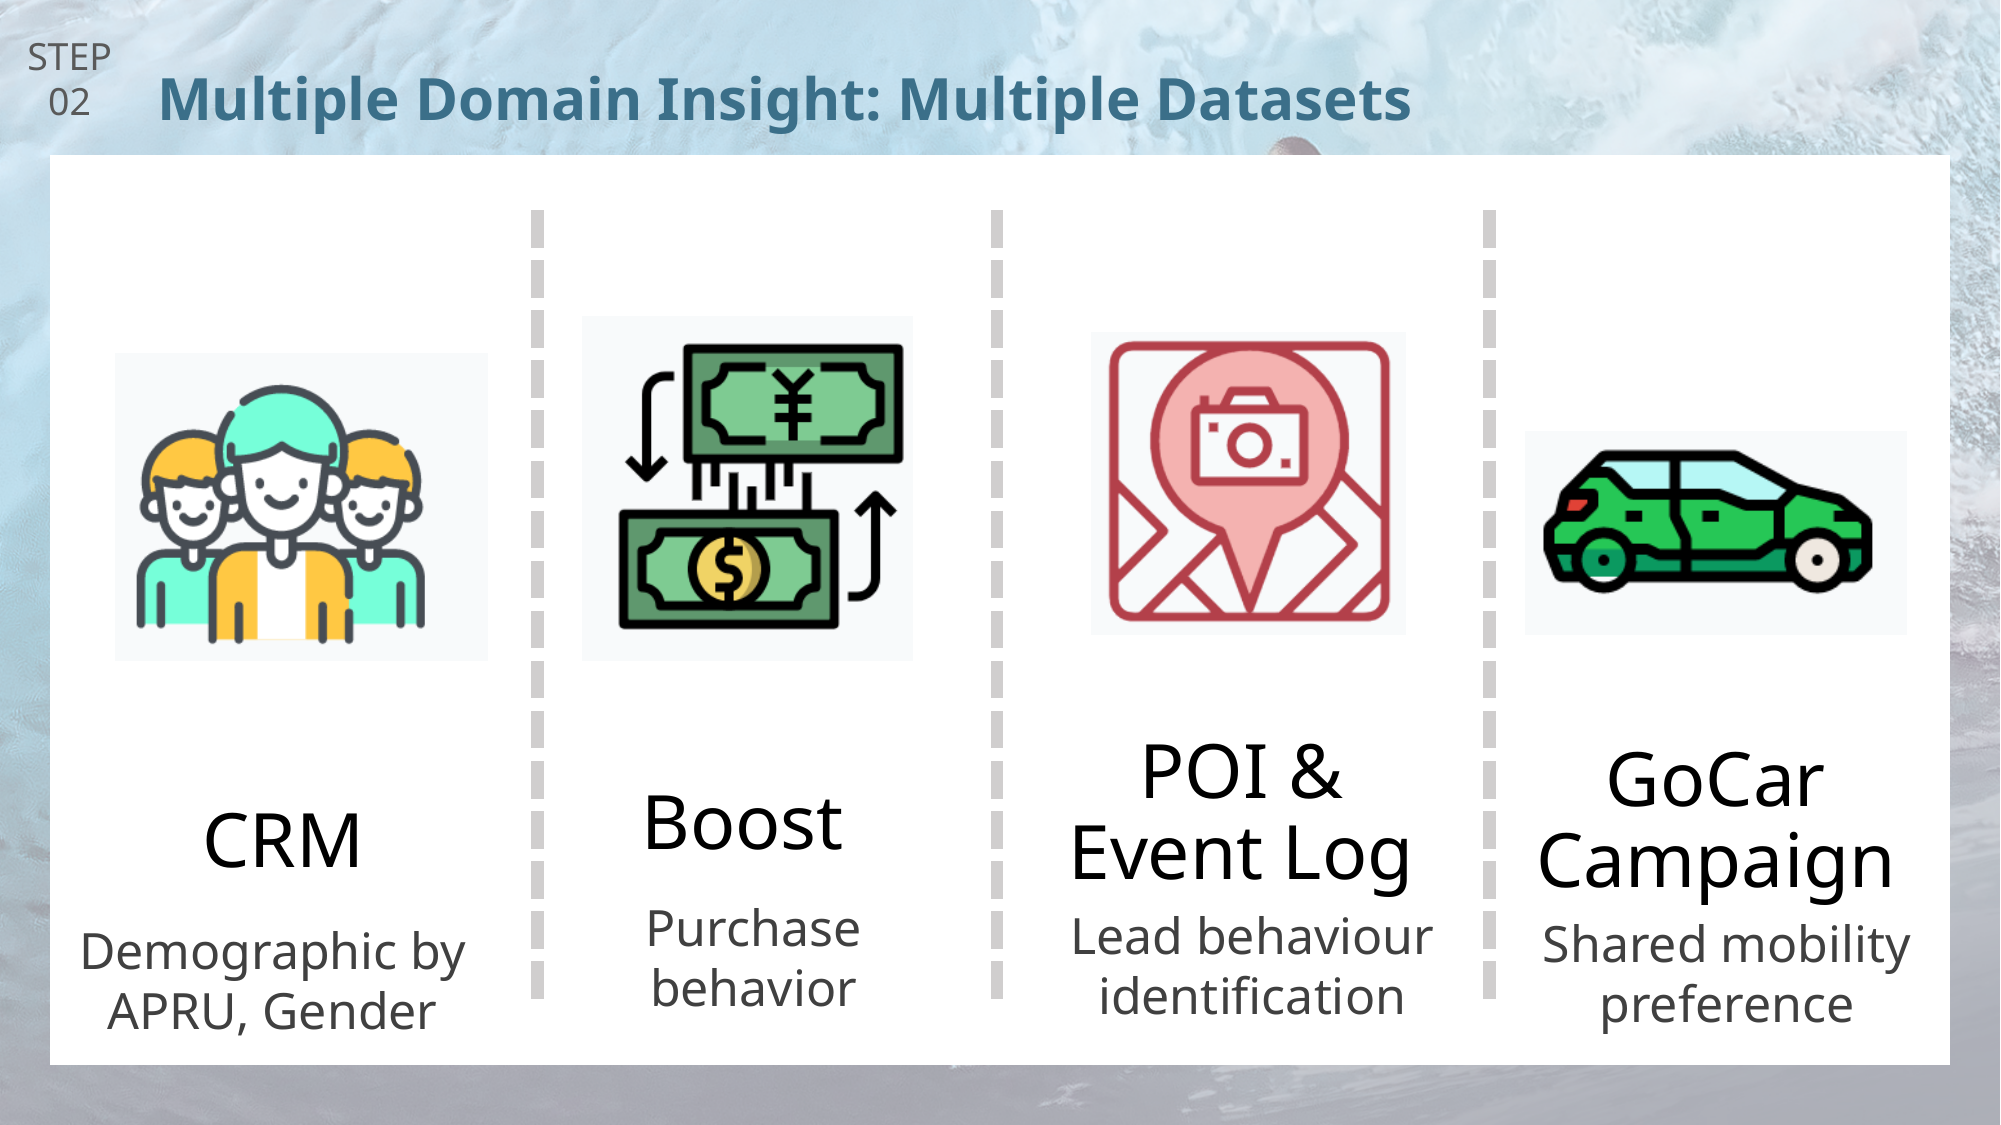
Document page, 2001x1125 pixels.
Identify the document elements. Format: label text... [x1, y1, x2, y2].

text_box Demographic by APRU, Gender [39, 911, 507, 1009]
picture [1525, 431, 1907, 635]
text_box Lead behaviour identification [1018, 896, 1486, 994]
text_box Boost [556, 797, 930, 874]
text_box GoCar Campaign [1493, 835, 1939, 905]
text_box Purchase behavior [556, 888, 952, 986]
text_box POI & Event Log [1018, 827, 1464, 896]
picture [1091, 332, 1406, 635]
picture [115, 353, 488, 661]
text_box Shared mobility preference [1493, 905, 1961, 1068]
picture [582, 316, 913, 661]
title Multiple Domain Insight: Multiple Datasets [142, 17, 1939, 141]
text_box CRM [96, 815, 470, 892]
